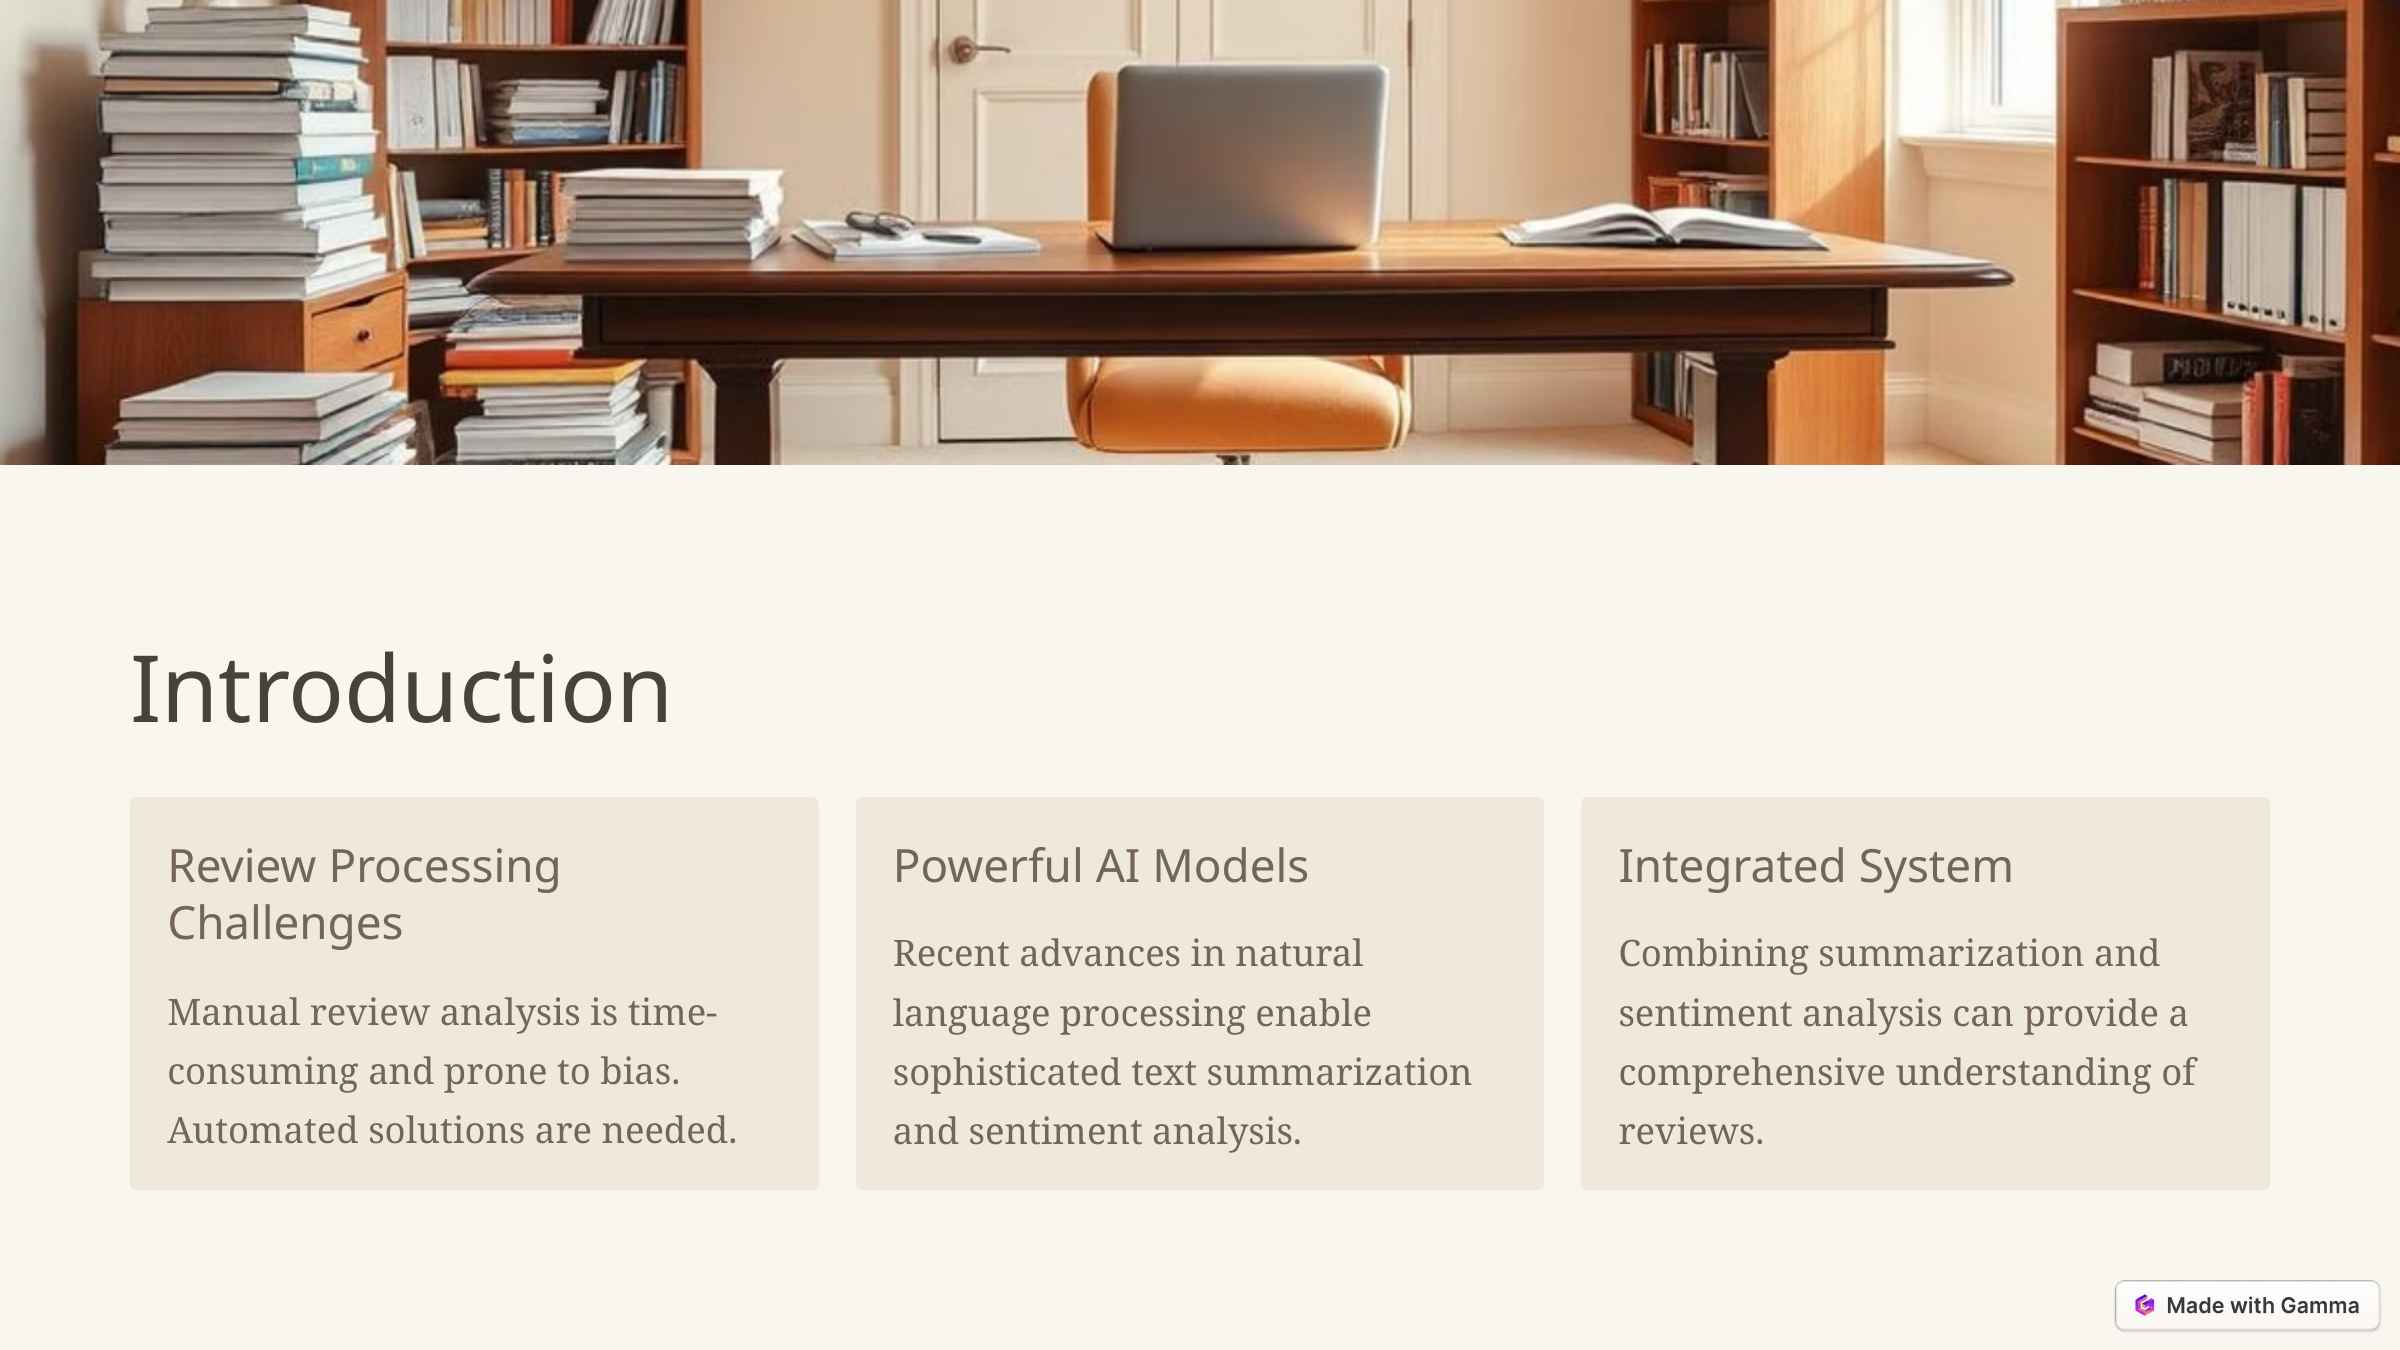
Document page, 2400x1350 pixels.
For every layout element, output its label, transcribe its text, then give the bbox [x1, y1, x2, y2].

text_box Combining summarization and sentiment analysis can provide a comprehensive understanding of reviews. [1618, 914, 2233, 1153]
text_box [1581, 797, 2270, 1191]
text_box Review Processing Challenges [167, 834, 782, 951]
text_box Powerful AI Models [892, 834, 1359, 893]
text_box Recent advances in natural language processing enable sophisticated text summarization and sentiment analysis. [892, 914, 1507, 1153]
text_box Integrated System [1618, 834, 2084, 893]
text_box [130, 797, 819, 1191]
picture [2106, 1271, 2389, 1339]
text_box Introduction [130, 625, 1061, 742]
picture [0, 0, 2400, 466]
text_box Manual review analysis is time-consuming and prone to bias. Automated solutions are needed. [167, 972, 782, 1152]
text_box [855, 797, 1545, 1191]
